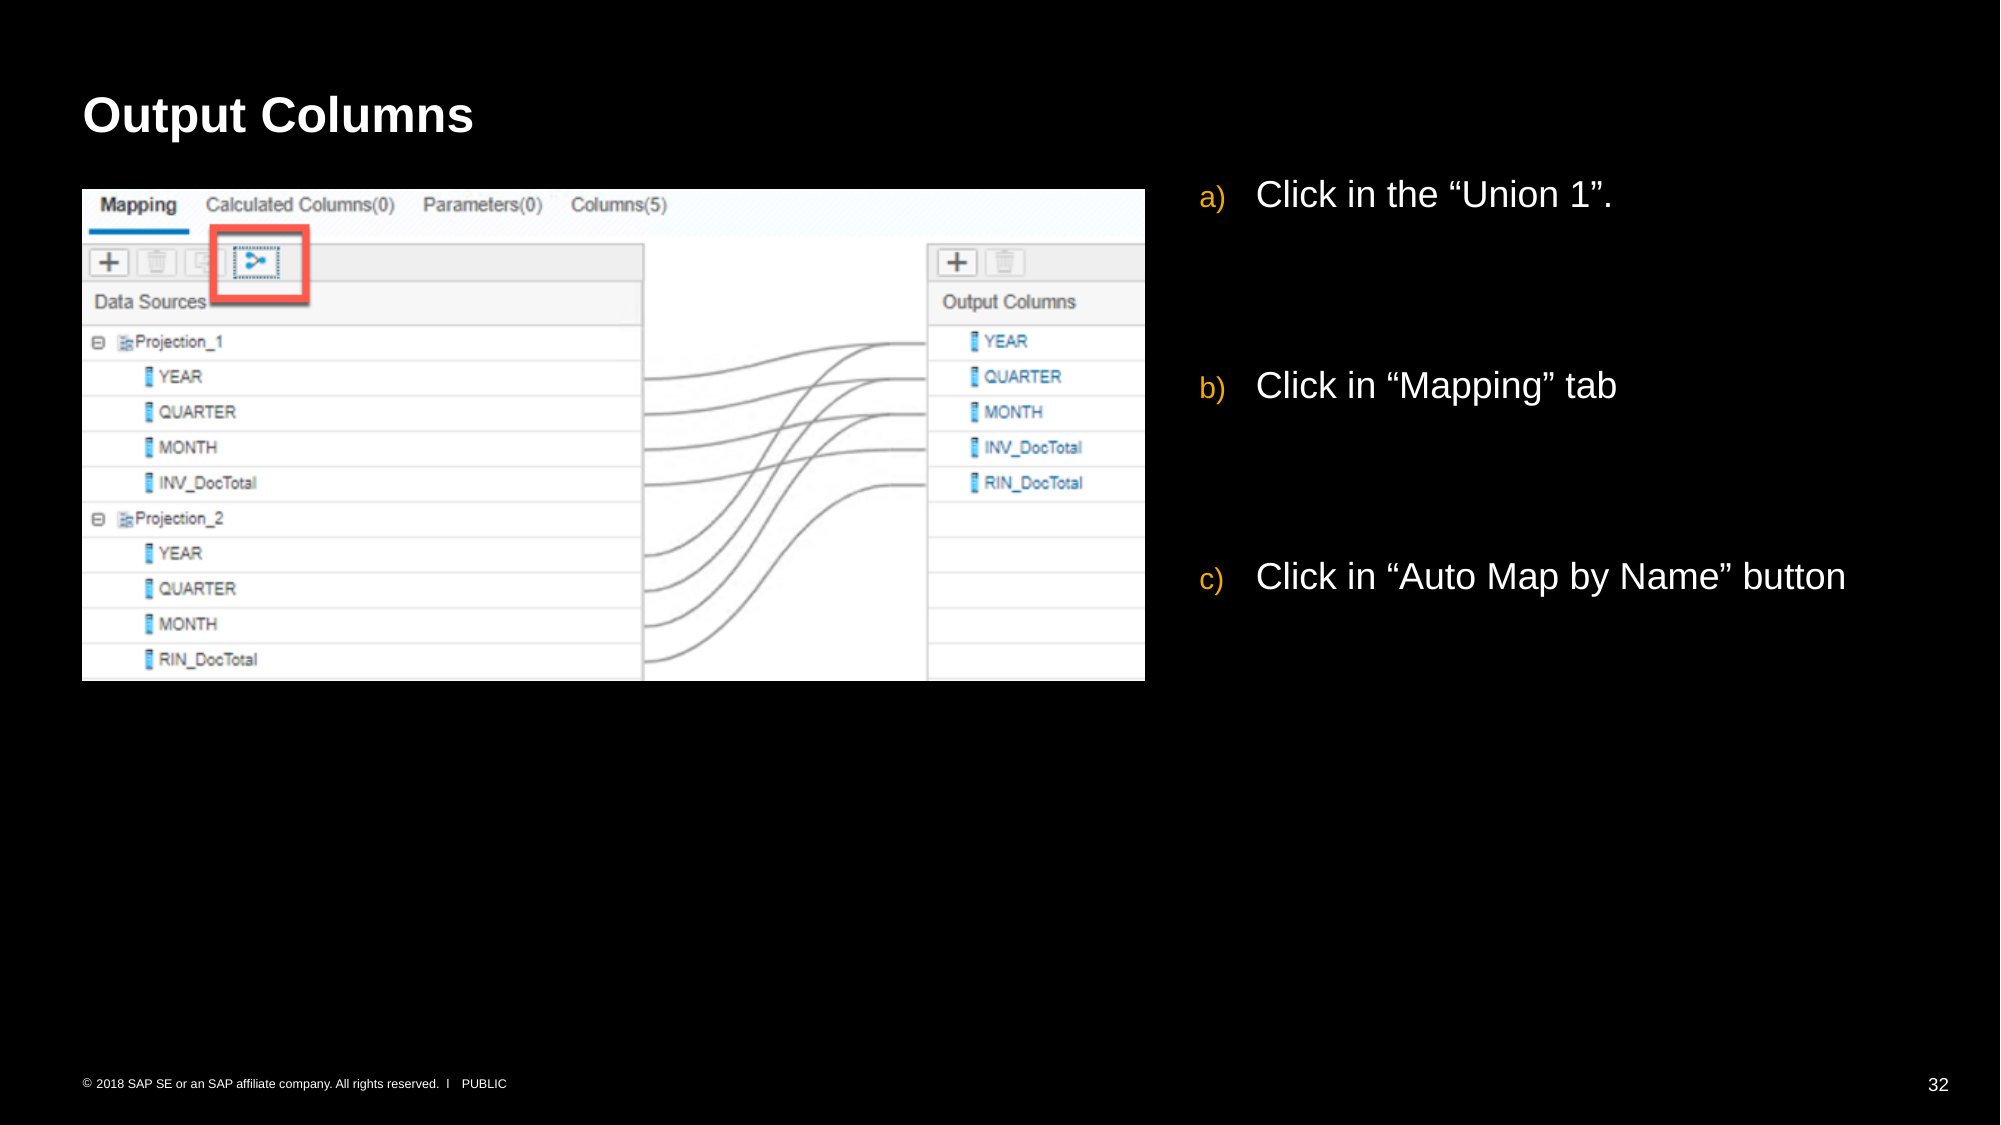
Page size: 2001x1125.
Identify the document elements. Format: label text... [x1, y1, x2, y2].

title Output Columns [82, 82, 1918, 144]
text_box Click in the “Union 1”. Click in “Mapping” tab Click in “Auto Map by Name” button [1199, 105, 1918, 662]
picture [82, 189, 1145, 682]
